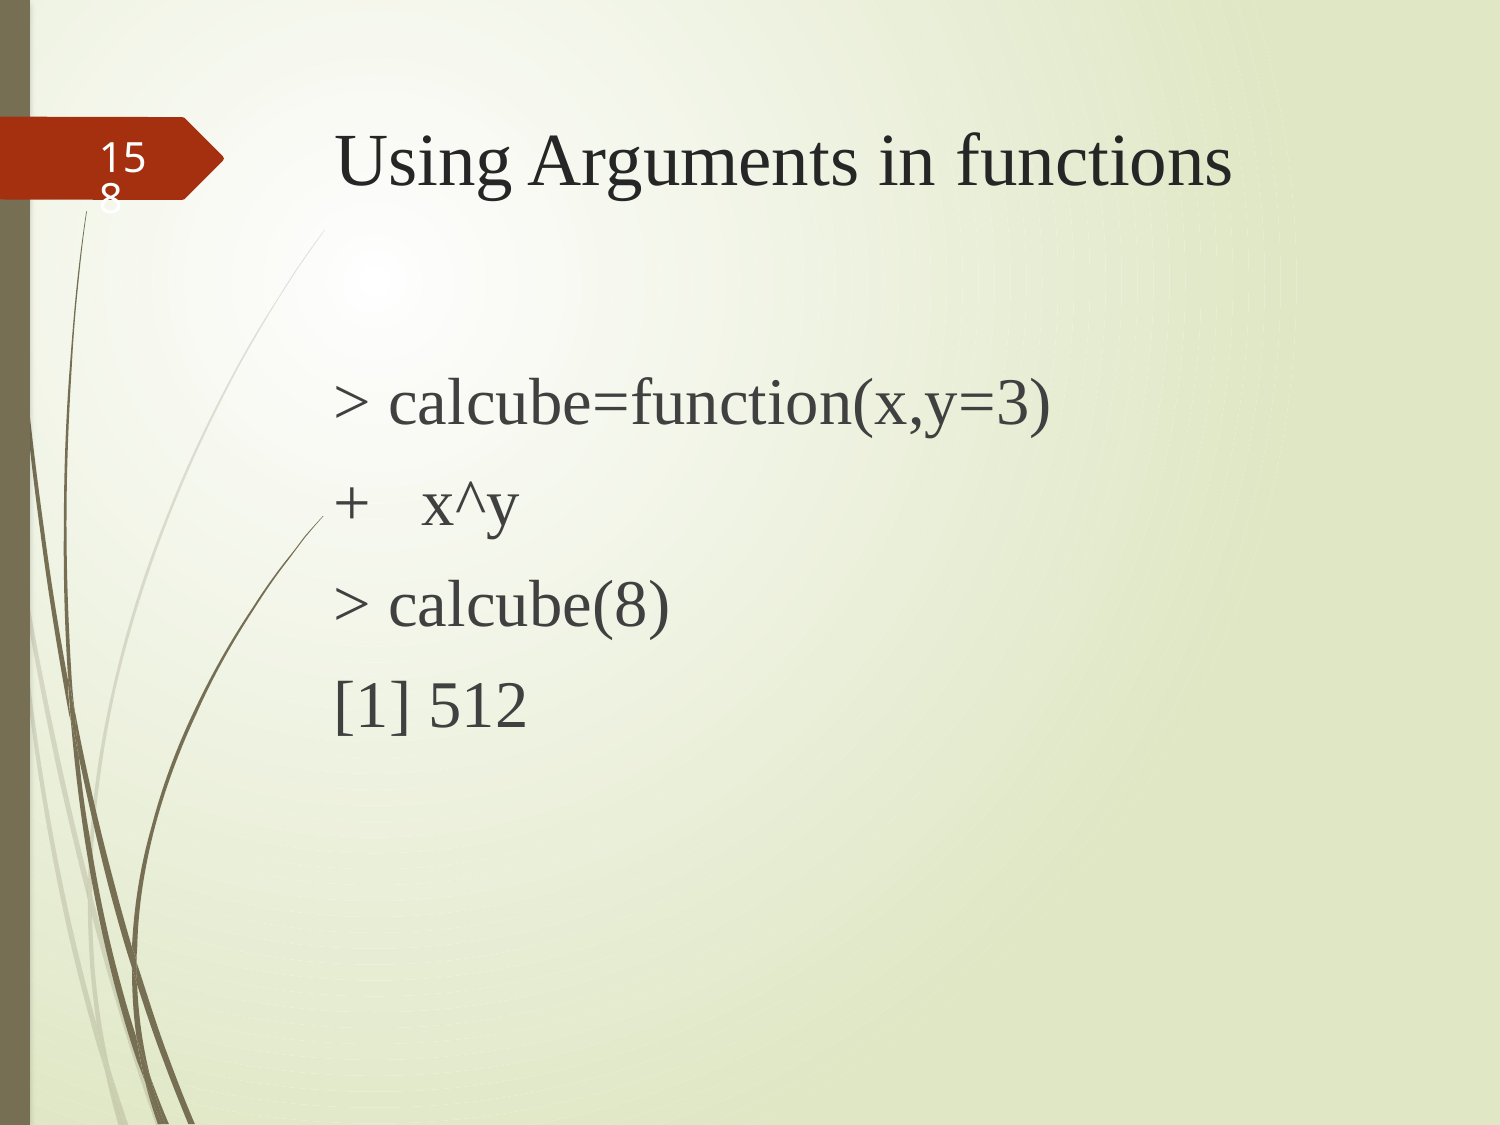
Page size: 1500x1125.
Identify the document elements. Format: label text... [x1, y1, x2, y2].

slide_number 158 [83, 129, 180, 190]
list > calcube=function(x,y=3) + x^y > calcube(8) [1] 512 [318, 350, 1400, 970]
title Using Arguments in functions [319, 102, 1400, 313]
